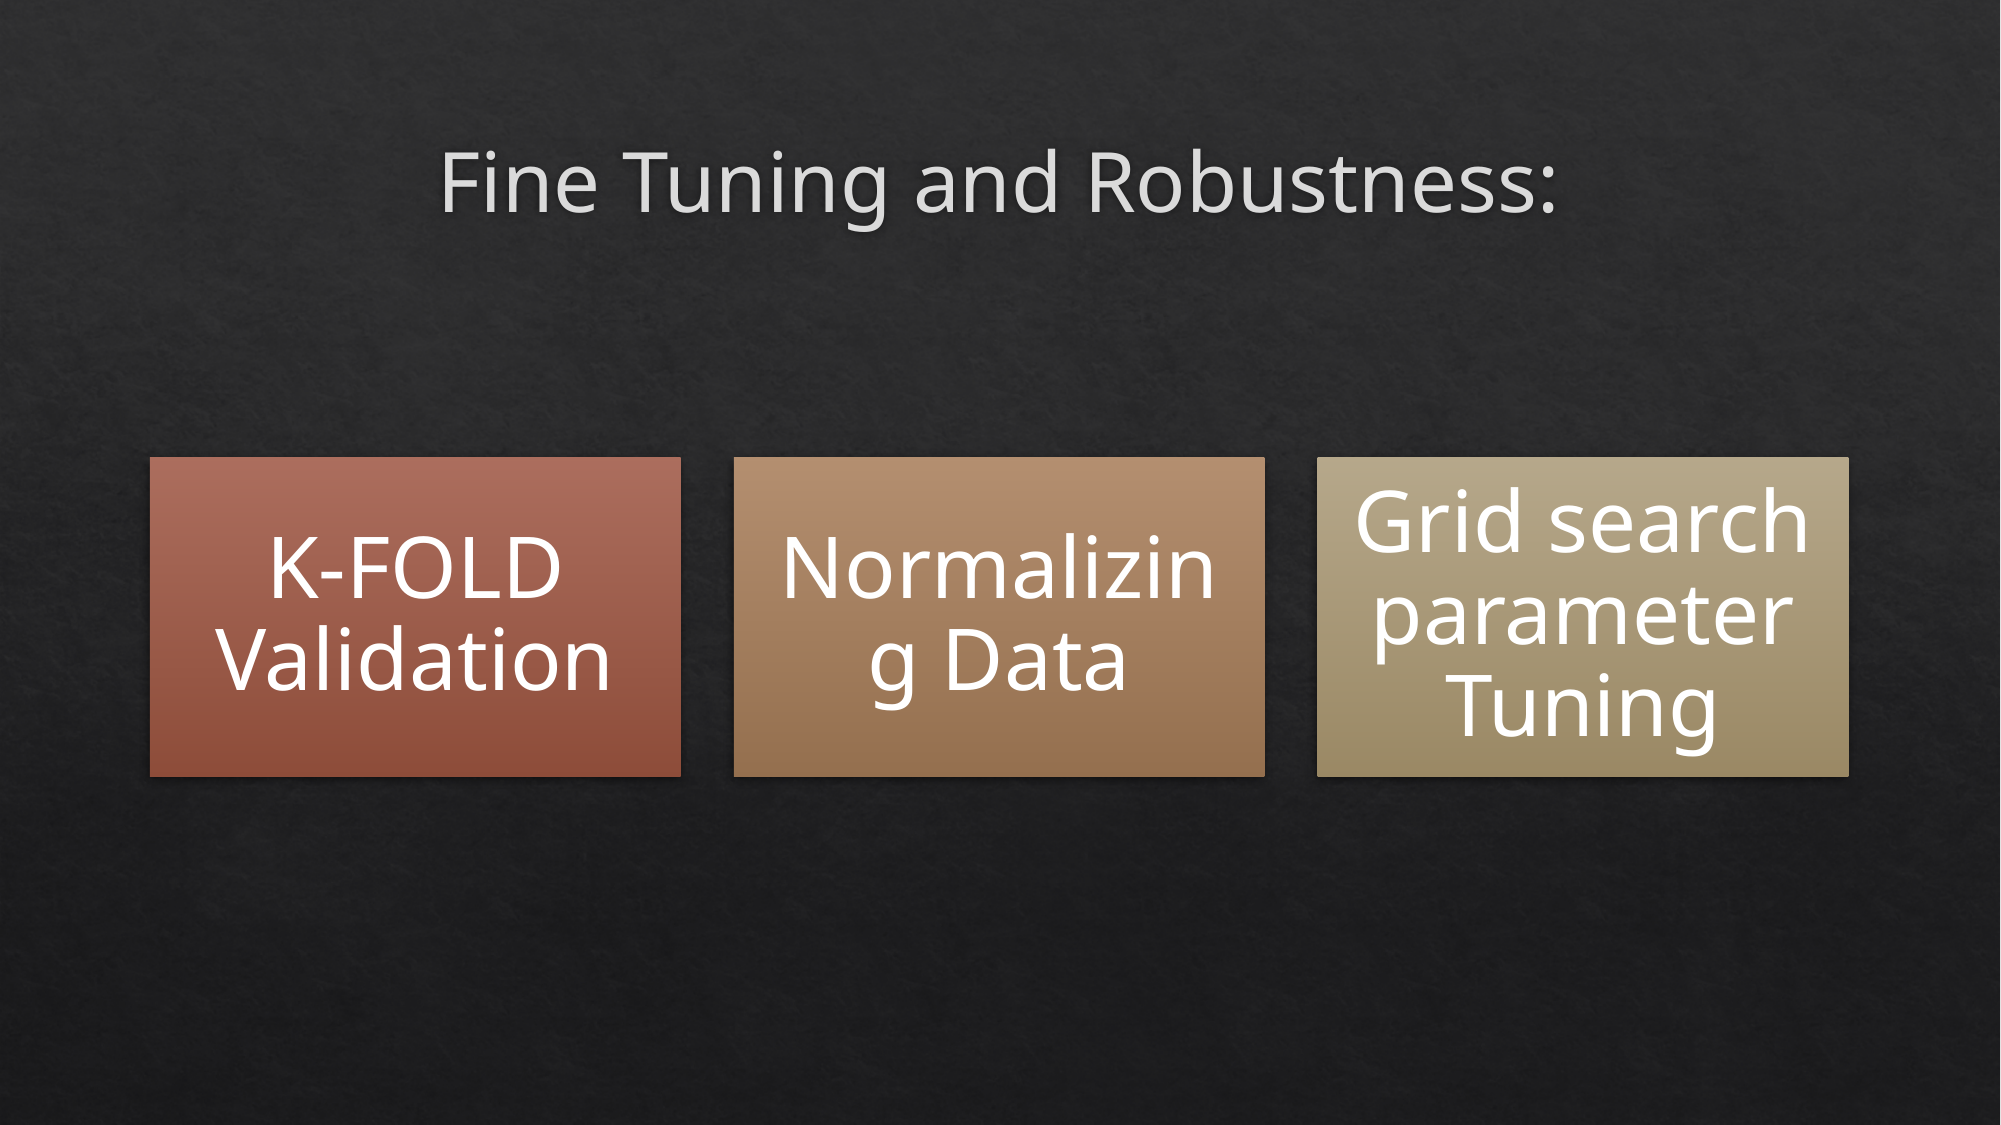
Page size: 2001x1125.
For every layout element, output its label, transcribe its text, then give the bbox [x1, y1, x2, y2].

title Fine Tuning and Robustness: [149, 99, 1849, 260]
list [149, 283, 1849, 951]
